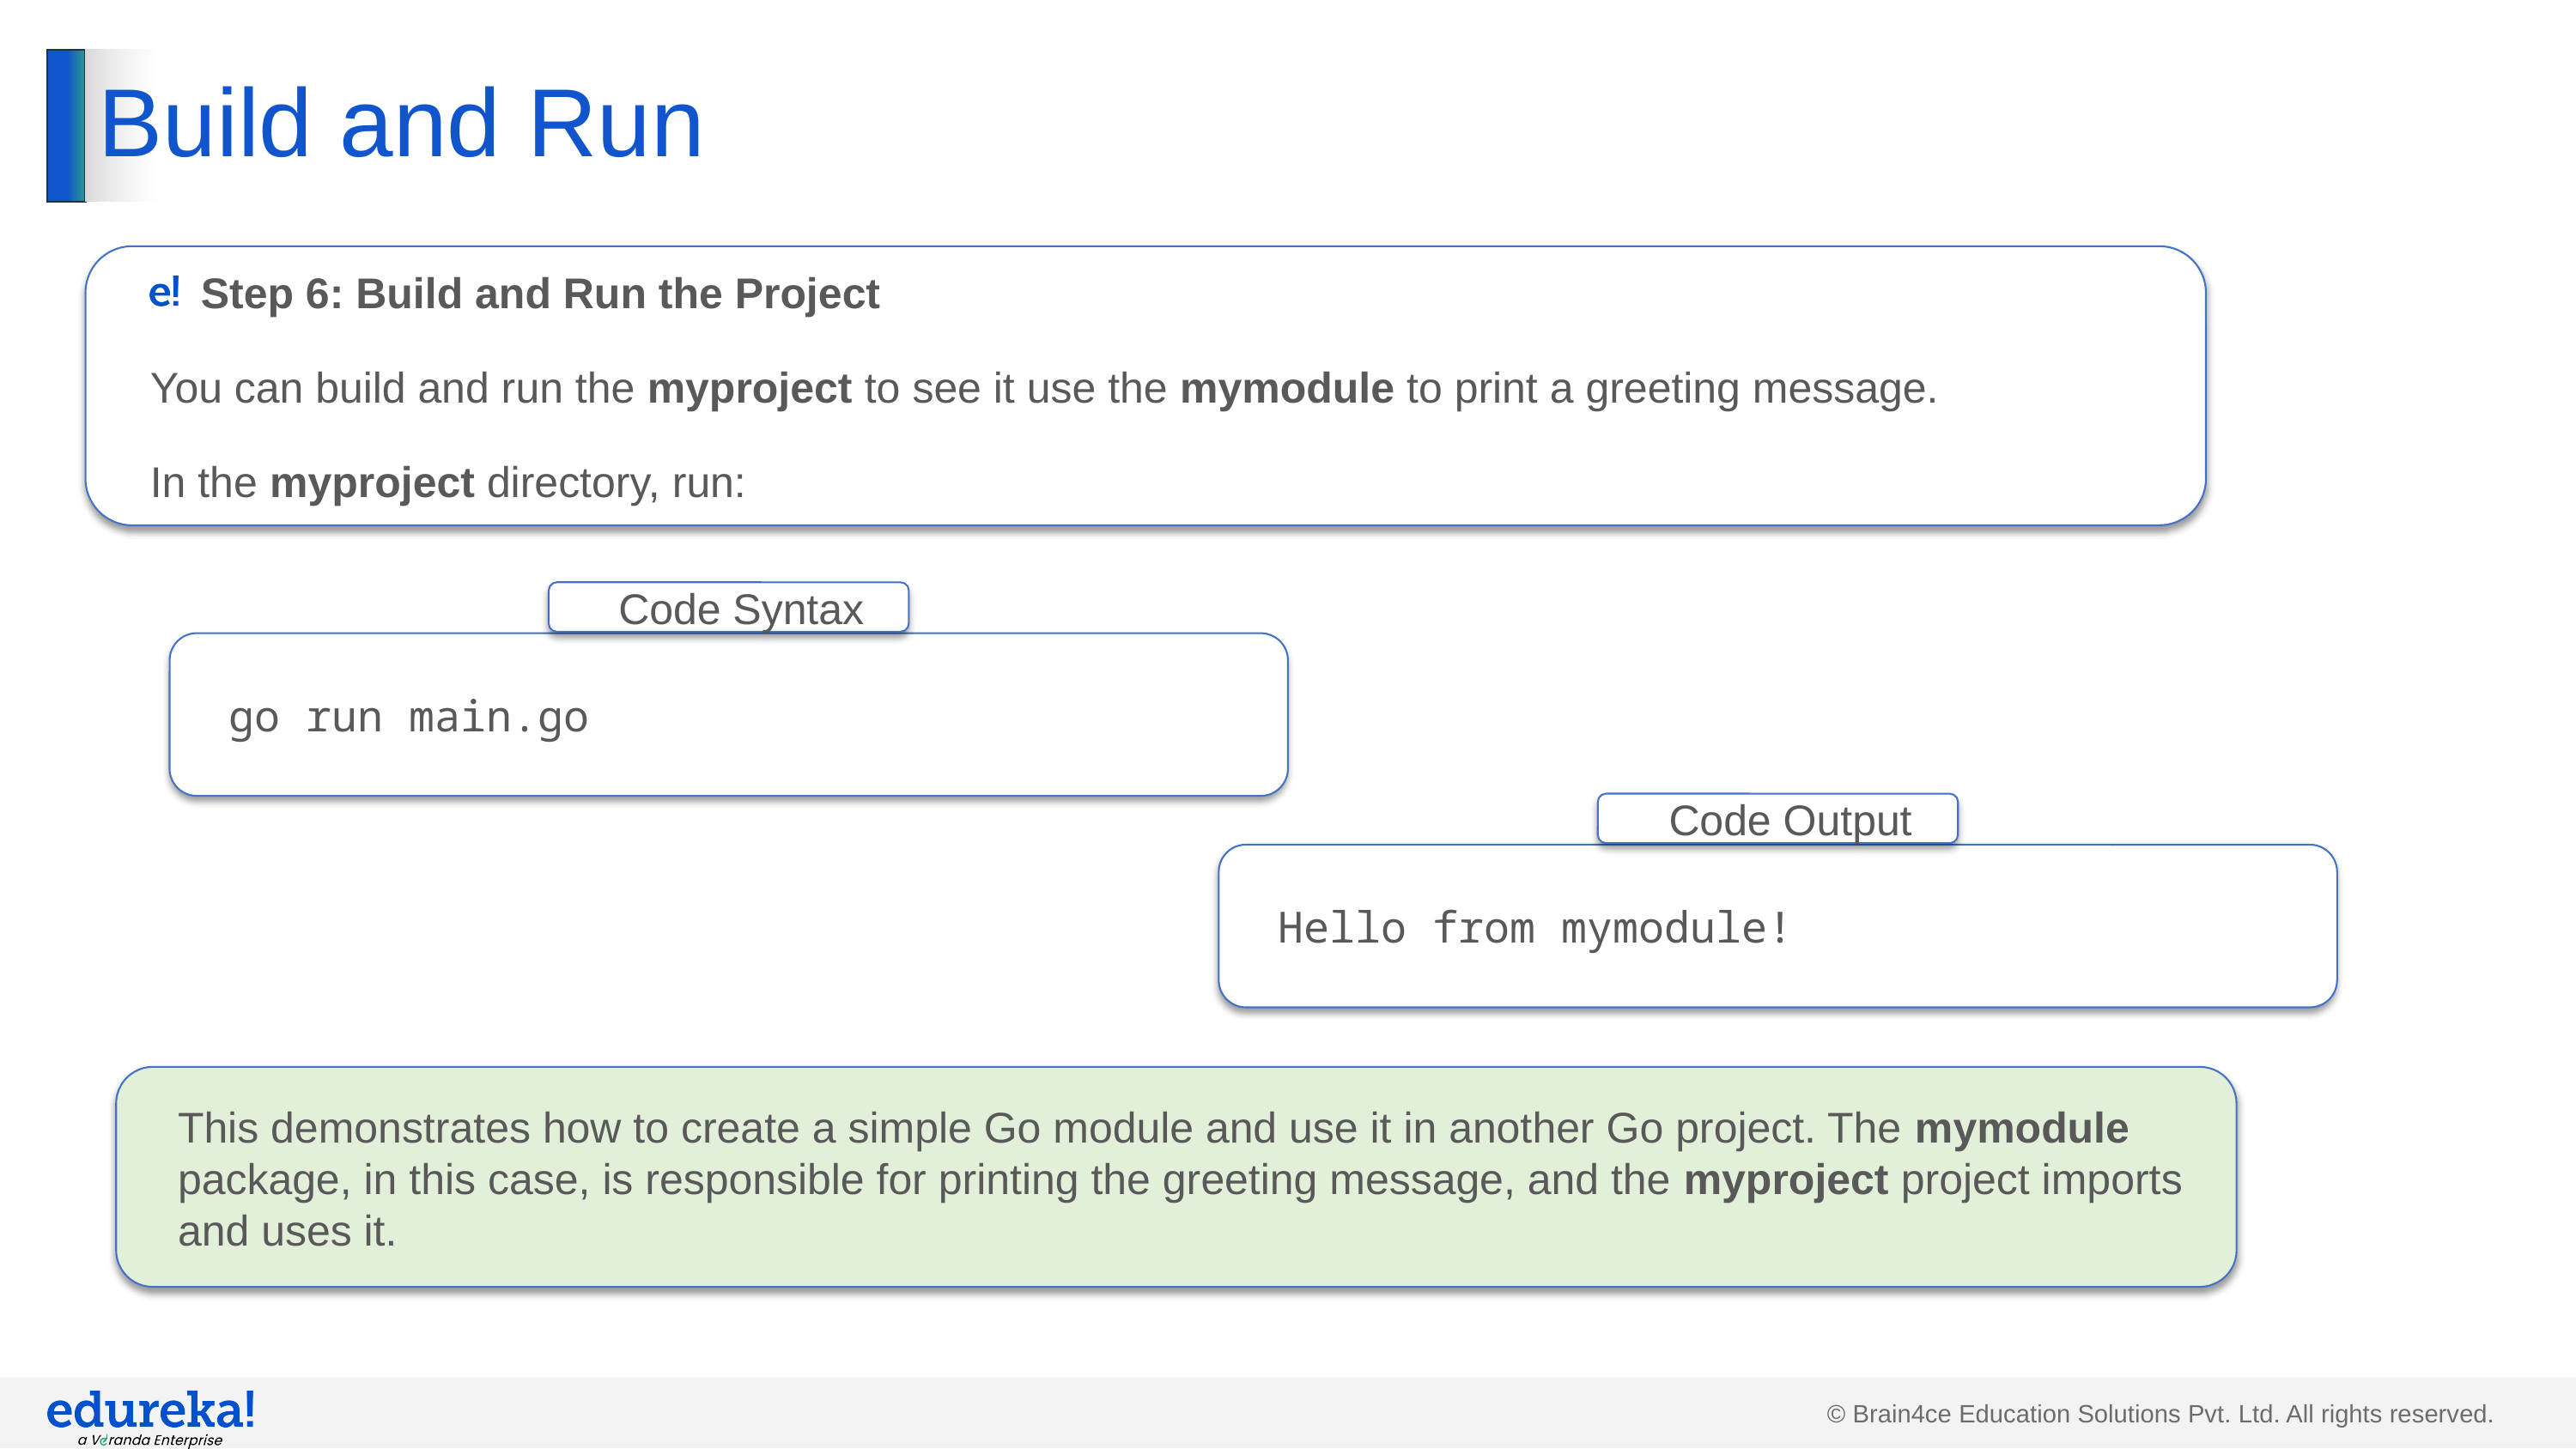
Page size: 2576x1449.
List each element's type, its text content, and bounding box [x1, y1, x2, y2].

text_box go run main.go [169, 633, 1288, 797]
title Build and Run [85, 49, 2491, 202]
picture [47, 1391, 253, 1449]
text_box Code Syntax [548, 582, 909, 632]
text_box This demonstrates how to create a simple Go module and use it in another Go project. The mymodule package, in this case, is responsible for printing the greeting message, and the myproject project imports and uses it. [116, 1066, 2237, 1288]
picture [149, 276, 179, 306]
text_box Hello from mymodule! [1218, 844, 2337, 1008]
text_box Code Output [1597, 793, 1959, 844]
text_box Step 6: Build and Run the Project You can build and run the myproject to see it use the mymodule to print a greeting message. In the myproject directory, run: [85, 246, 2207, 525]
